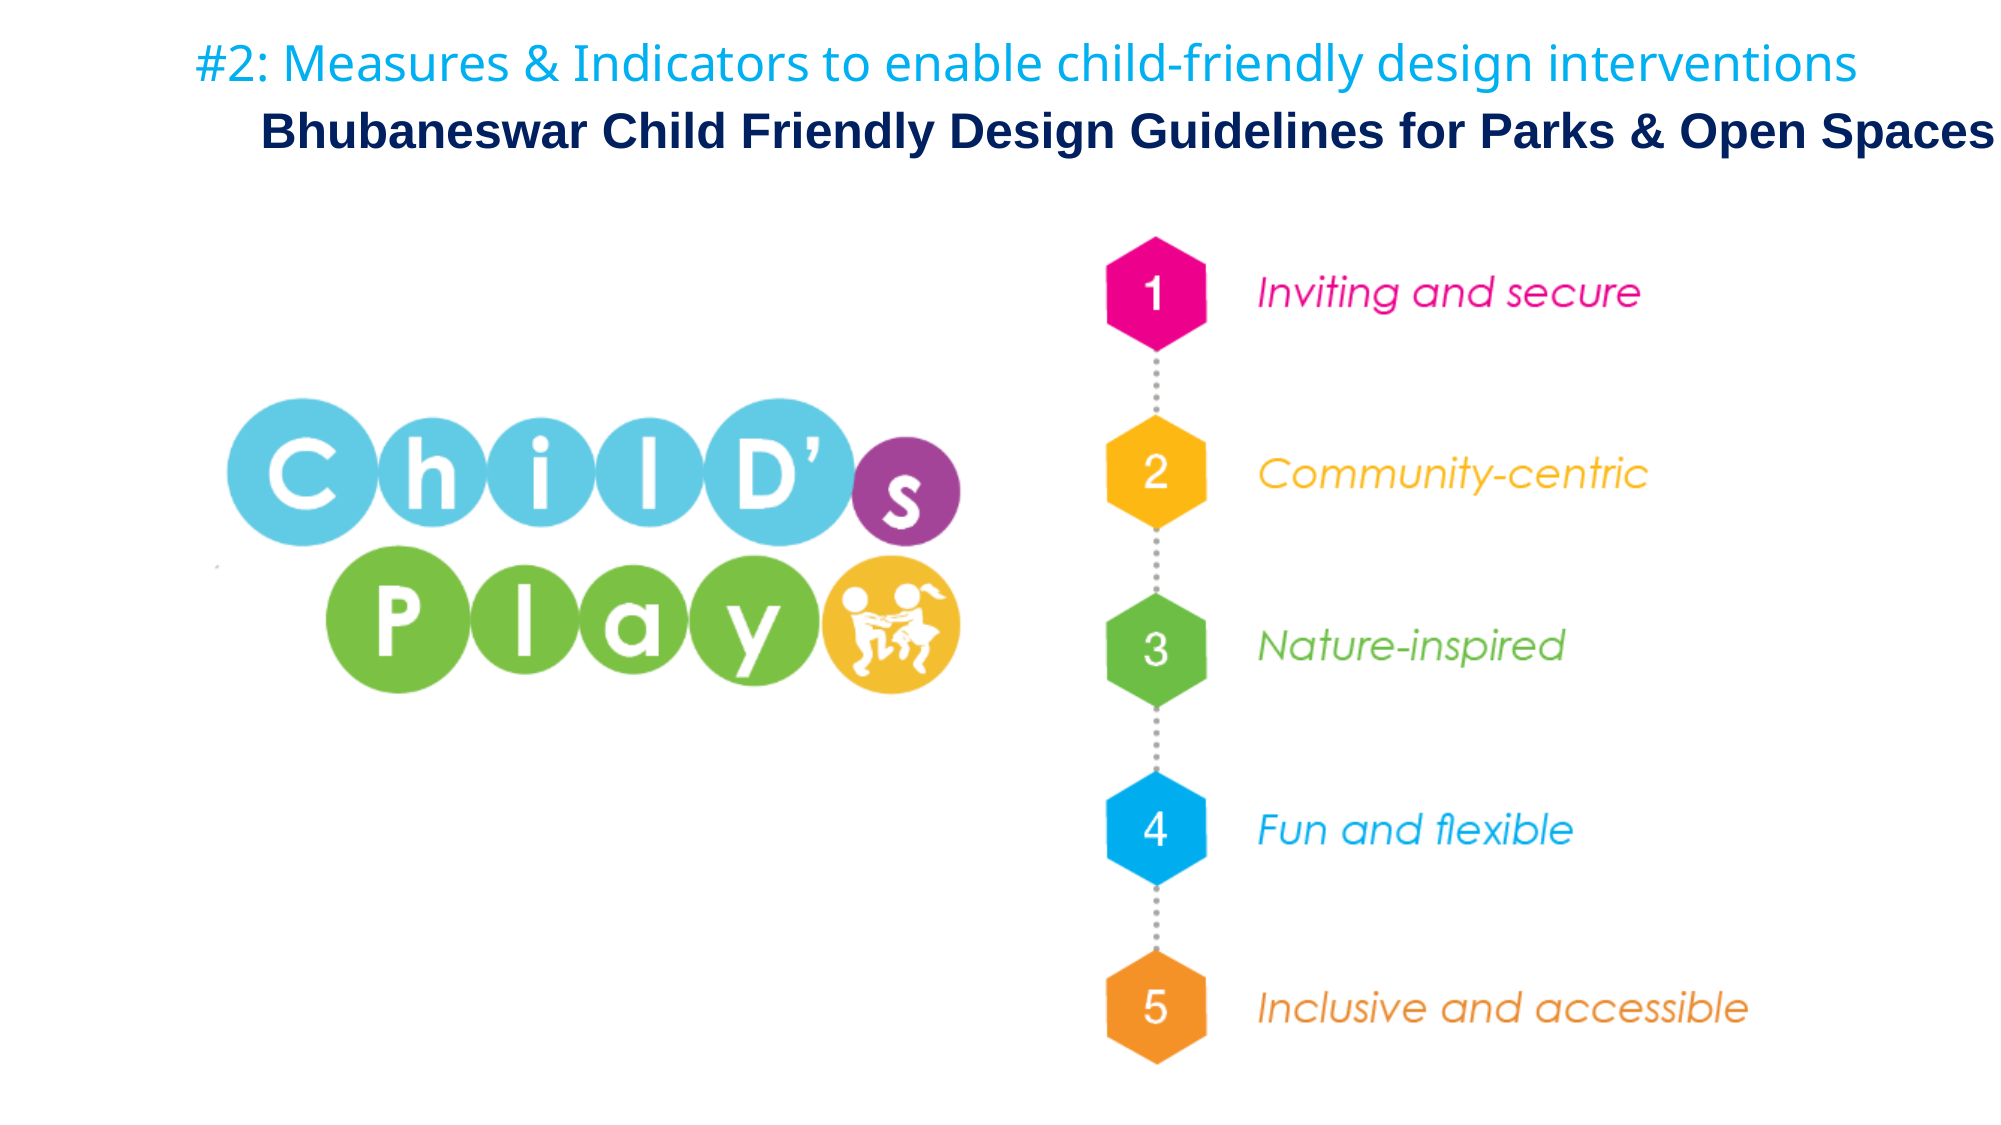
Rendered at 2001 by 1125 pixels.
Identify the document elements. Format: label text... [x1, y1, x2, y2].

text_box Bhubaneswar Child Friendly Design Guidelines for Parks & Open Spaces [240, 88, 2000, 176]
picture [1010, 221, 1763, 1079]
text_box #2: Measures & Indicators to enable child-friendly design interventions [180, 24, 1875, 100]
picture [206, 381, 976, 711]
